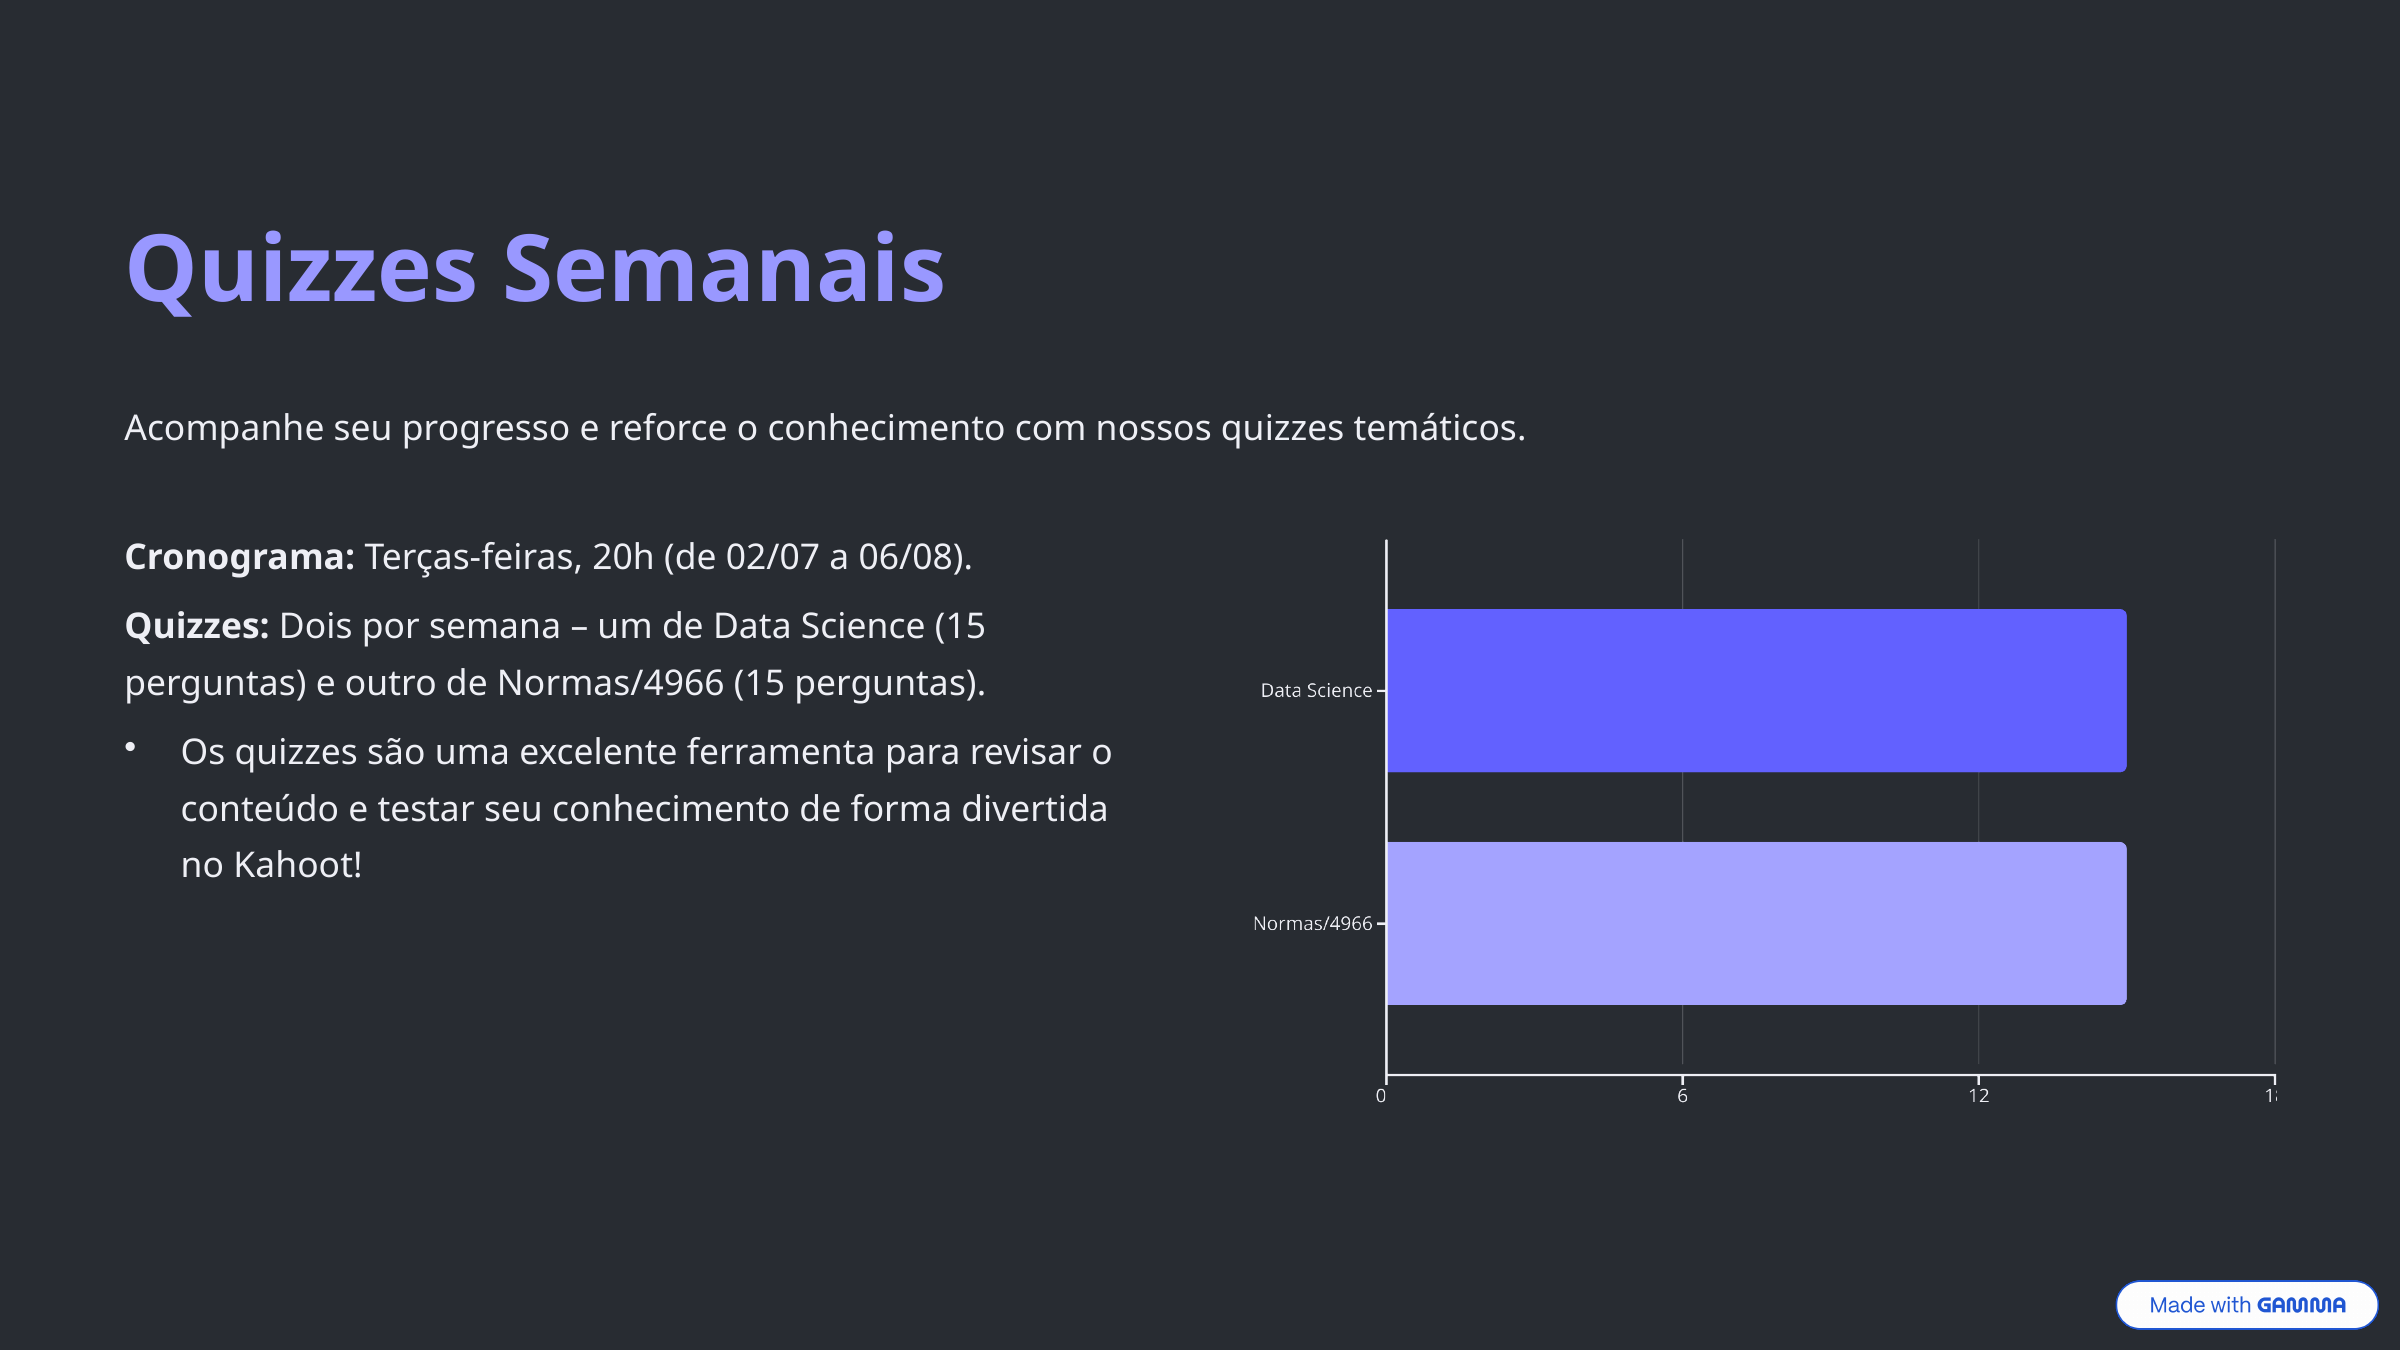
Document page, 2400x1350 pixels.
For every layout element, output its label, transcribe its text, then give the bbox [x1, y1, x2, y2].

text_box Quizzes Semanais [124, 203, 1060, 321]
picture [2106, 1271, 2389, 1339]
text_box Os quizzes são uma excelente ferramenta para revisar o conteúdo e testar seu conhecimento de forma divertida no Kahoot! [124, 715, 1157, 887]
text_box Acompanhe seu progresso e reforce o conhecimento com nossos quizzes temáticos. [124, 391, 2276, 449]
text_box Quizzes: Dois por semana – um de Data Science (15 perguntas) e outro de Normas/4966 (15 perguntas). [124, 589, 1157, 704]
picture [1244, 528, 2277, 1107]
text_box Cronograma: Terças-feiras, 20h (de 02/07 a 06/08). [124, 520, 1157, 578]
